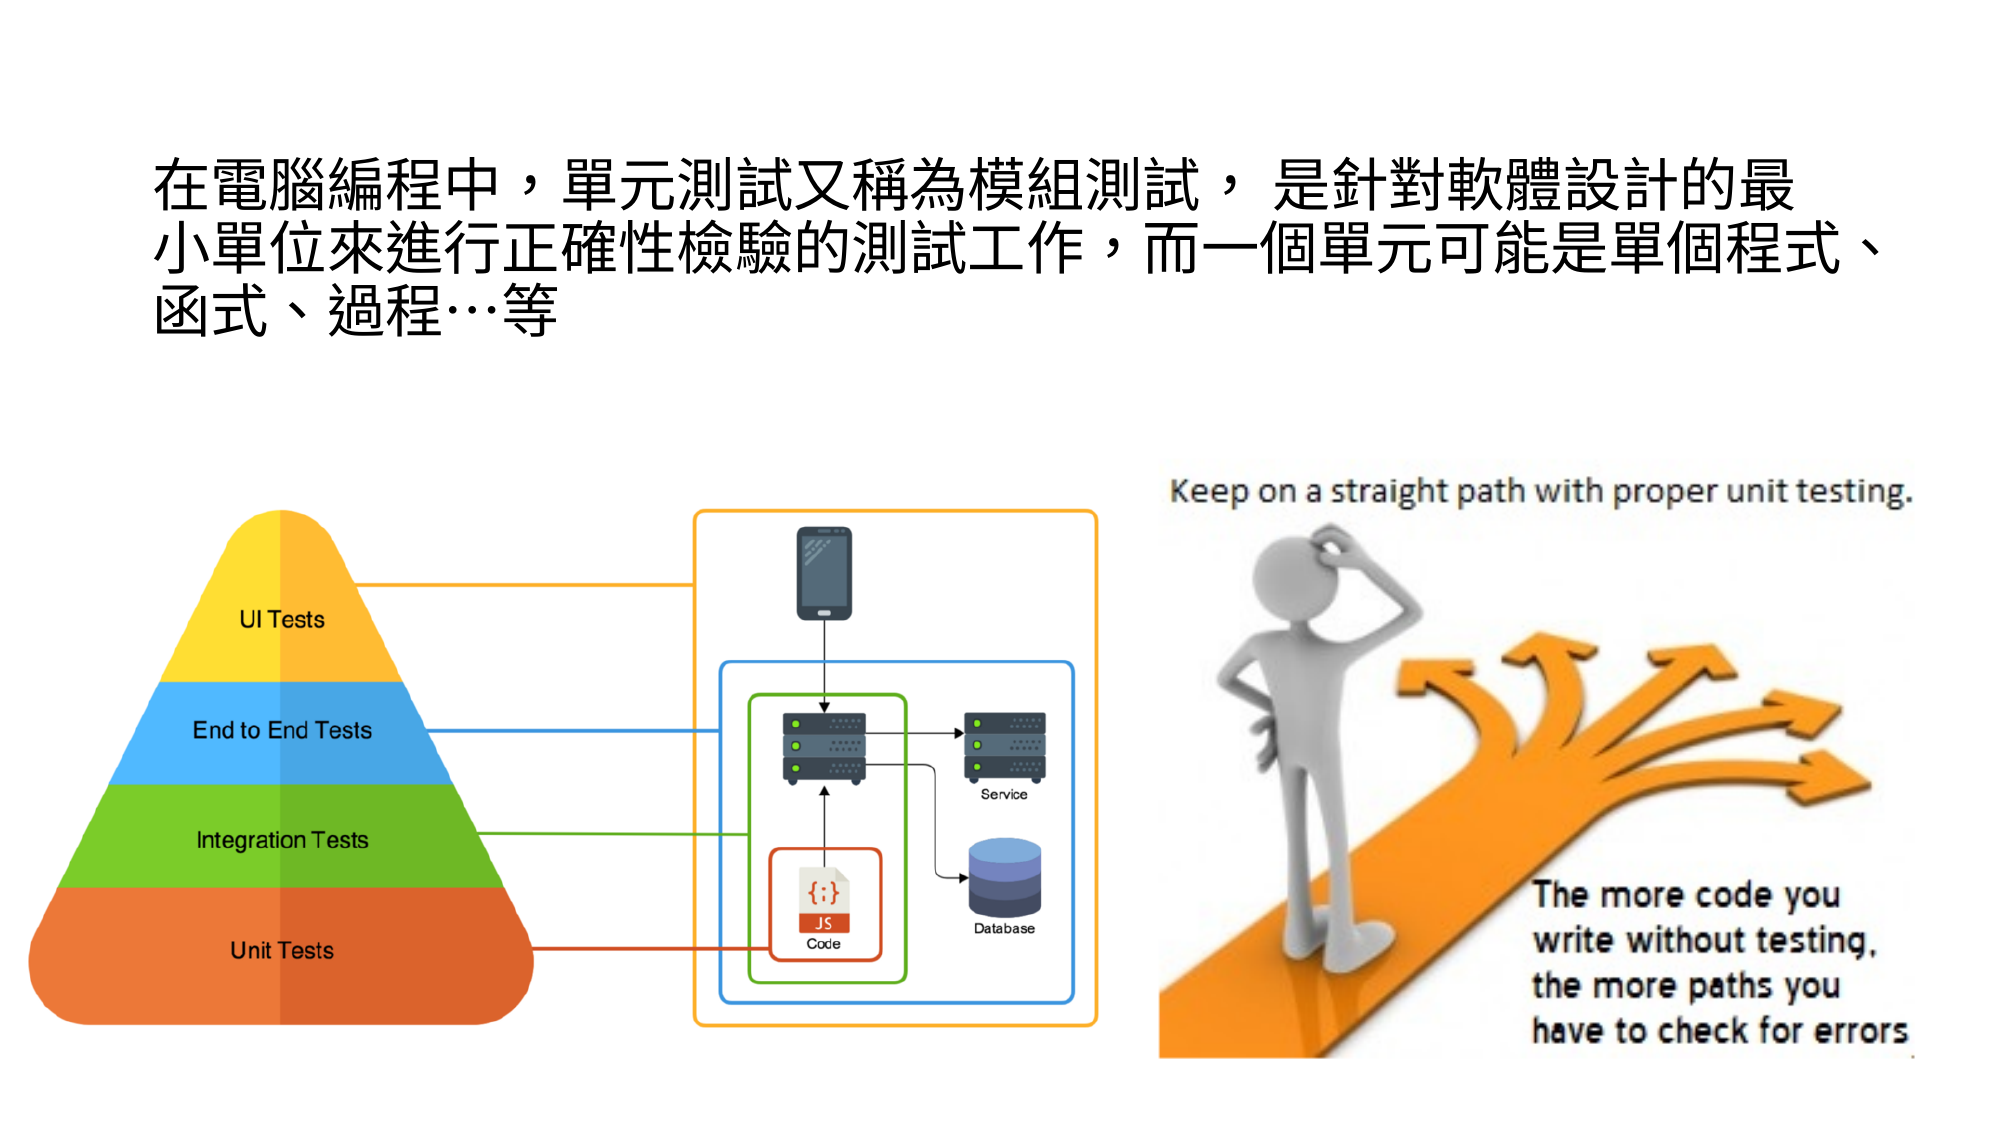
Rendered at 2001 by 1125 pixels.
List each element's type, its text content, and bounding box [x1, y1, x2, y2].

list 在電腦編程中，單元測試又稱為模組測試， 是針對軟體設計的最小單位來進行正確性檢驗的測試工作，而一個單元可能是單個程式、函式、過程…等 [137, 149, 1863, 863]
picture [4, 474, 1119, 1048]
picture [1155, 455, 1920, 1065]
